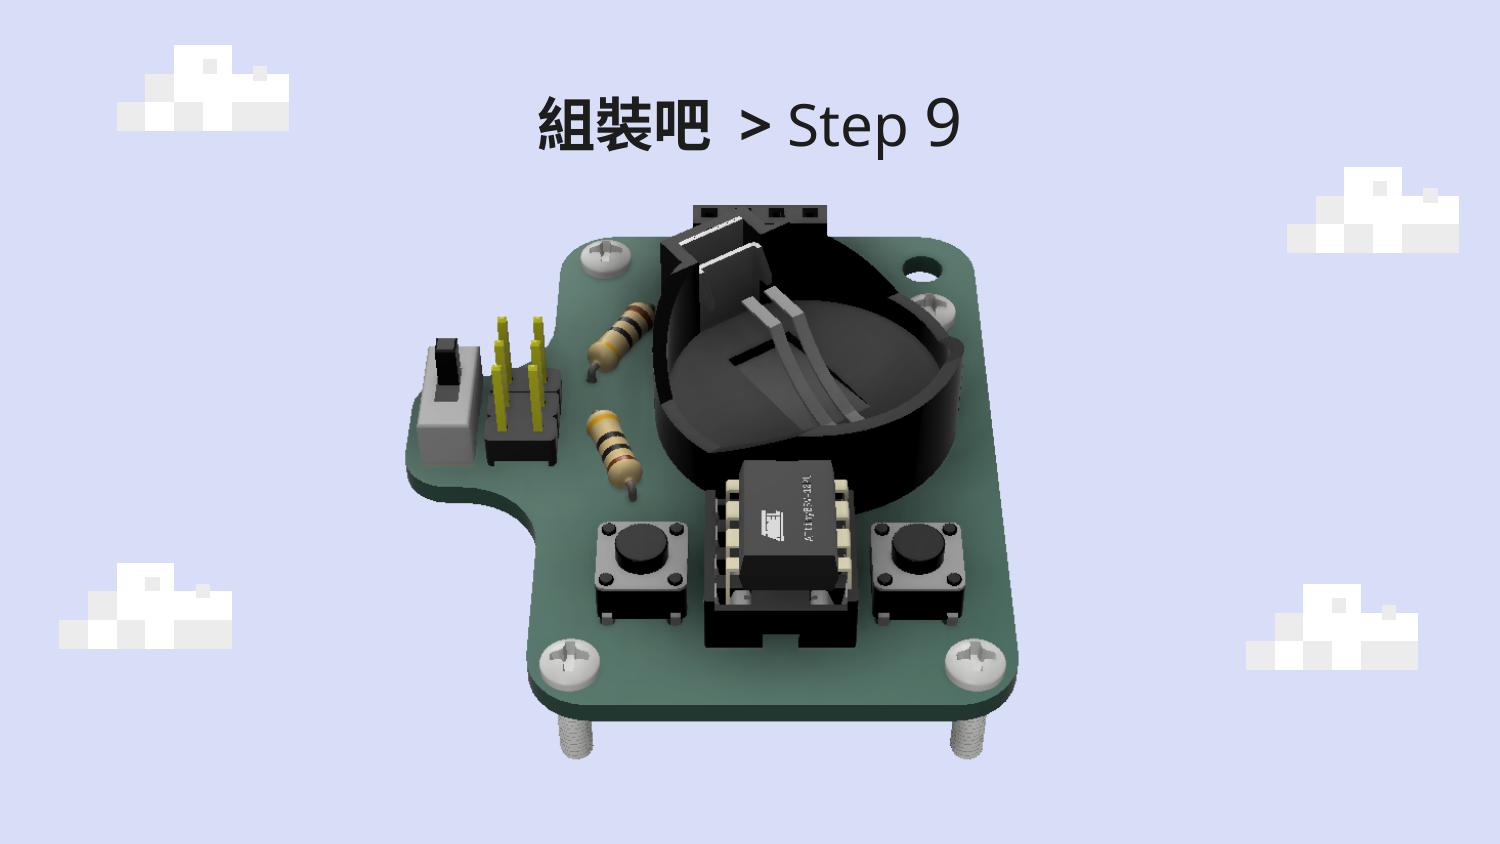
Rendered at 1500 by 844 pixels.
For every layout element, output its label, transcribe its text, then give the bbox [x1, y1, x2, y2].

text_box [1286, 166, 1460, 254]
text_box 組裝吧 > Step 9 [118, 72, 1382, 167]
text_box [116, 44, 290, 132]
picture [392, 205, 1038, 787]
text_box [59, 562, 232, 649]
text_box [1245, 583, 1419, 671]
